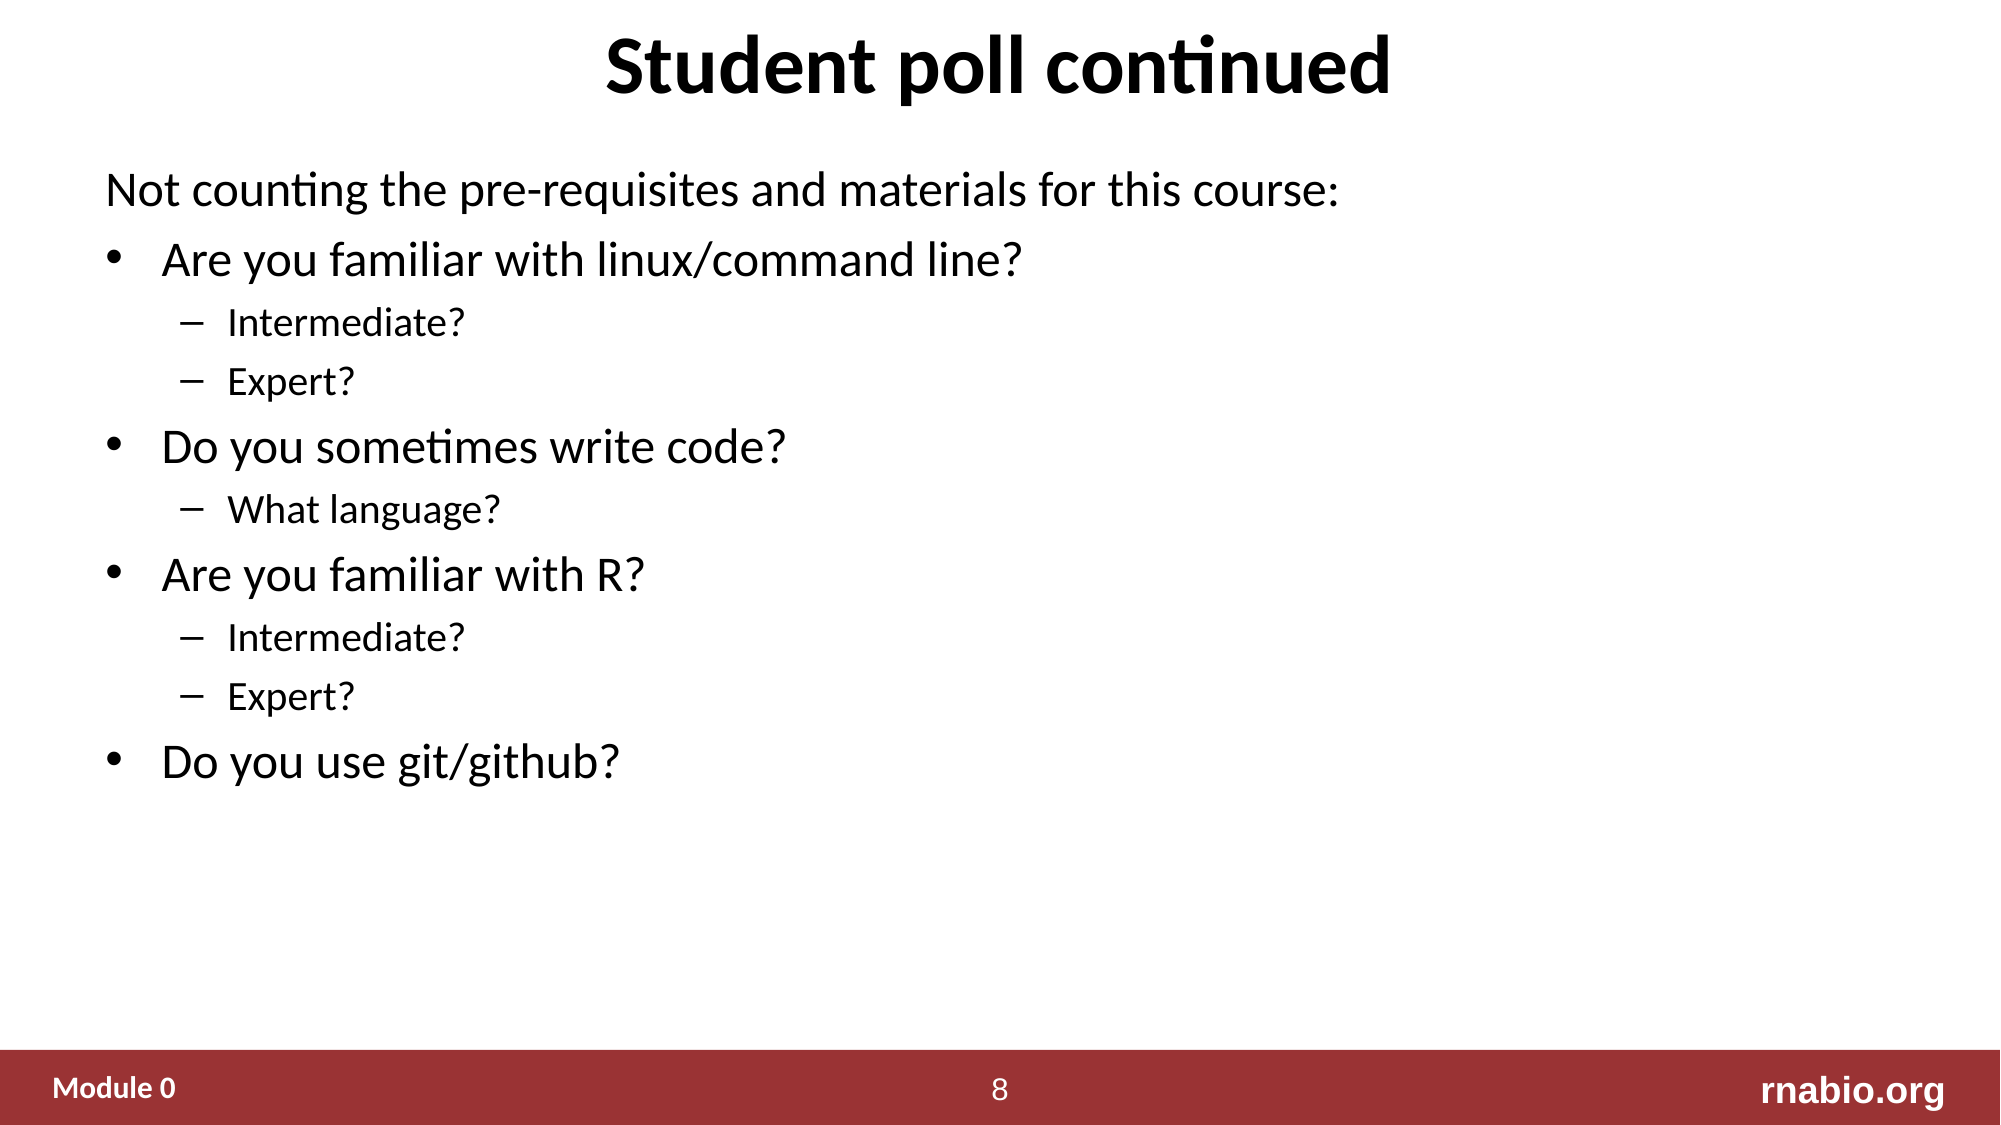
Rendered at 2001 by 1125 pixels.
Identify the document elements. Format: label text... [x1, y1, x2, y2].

title Student poll continued [275, 0, 1725, 126]
list Not counting the pre-requisites and materials for this course: Are you familiar with linux/command line? Intermediate? Expert? Do you sometimes write code? What language? Are you familiar with R? Intermediate? Expert? Do you use git/github? [90, 149, 1725, 1019]
